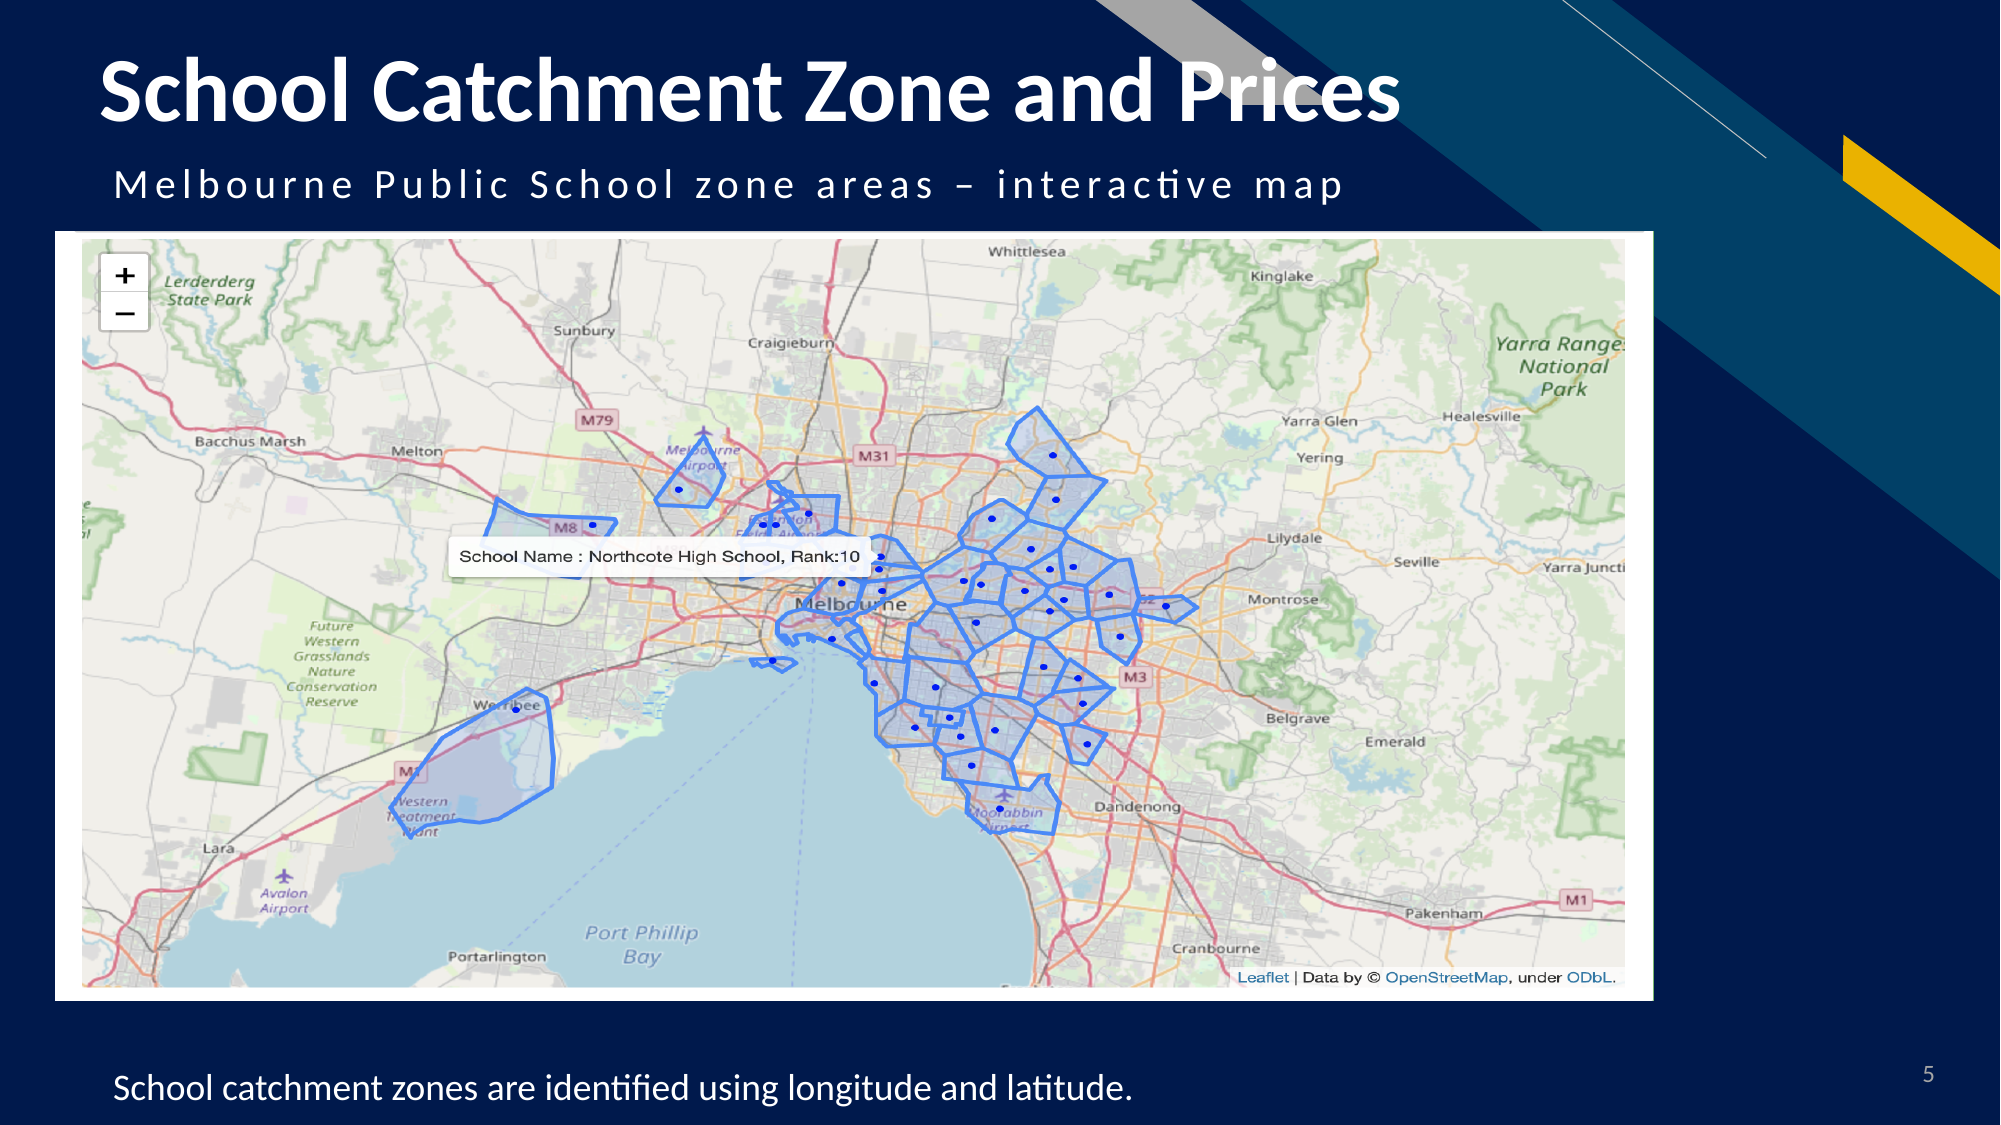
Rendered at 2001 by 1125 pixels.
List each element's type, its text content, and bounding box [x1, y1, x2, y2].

list Melbourne Public School zone areas – interactive map [98, 155, 1477, 216]
slide_number 5 [1828, 1042, 1950, 1103]
picture [55, 231, 1654, 1001]
list School catchment zones are identified using longitude and latitude. [98, 1060, 1477, 1121]
title School Catchment Zone and Prices [85, 34, 1453, 156]
